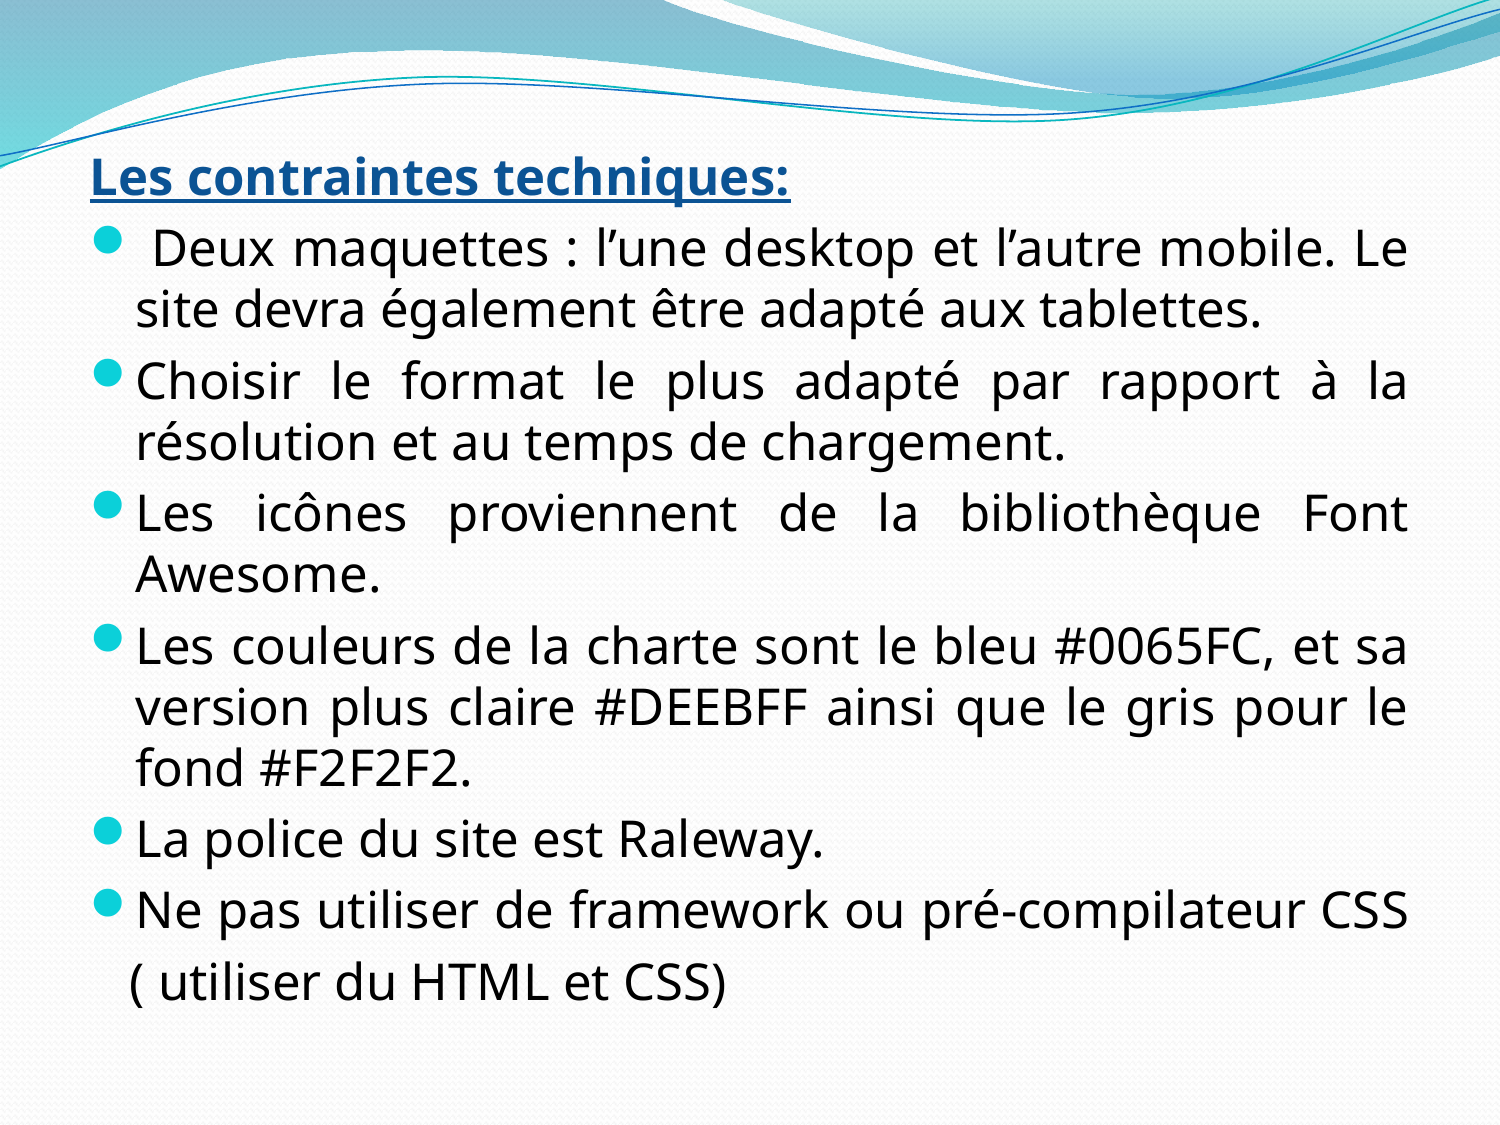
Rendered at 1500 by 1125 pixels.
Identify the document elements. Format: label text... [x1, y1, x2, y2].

list Les contraintes techniques: Deux maquettes : l’une desktop et l’autre mobile. Le site devra également être adapté aux tablettes. Choisir le format le plus adapté par rapport à la résolution et au temps de chargement. Les icônes proviennent de la bibliothèque Font Awesome. Les couleurs de la charte sont le bleu #0065FC, et sa version plus claire #DEEBFF ainsi que le gris pour le fond #F2F2F2. La police du site est Raleway. Ne pas utiliser de framework ou pré-compilateur CSS ( utiliser du HTML et CSS) [75, 137, 1425, 1038]
